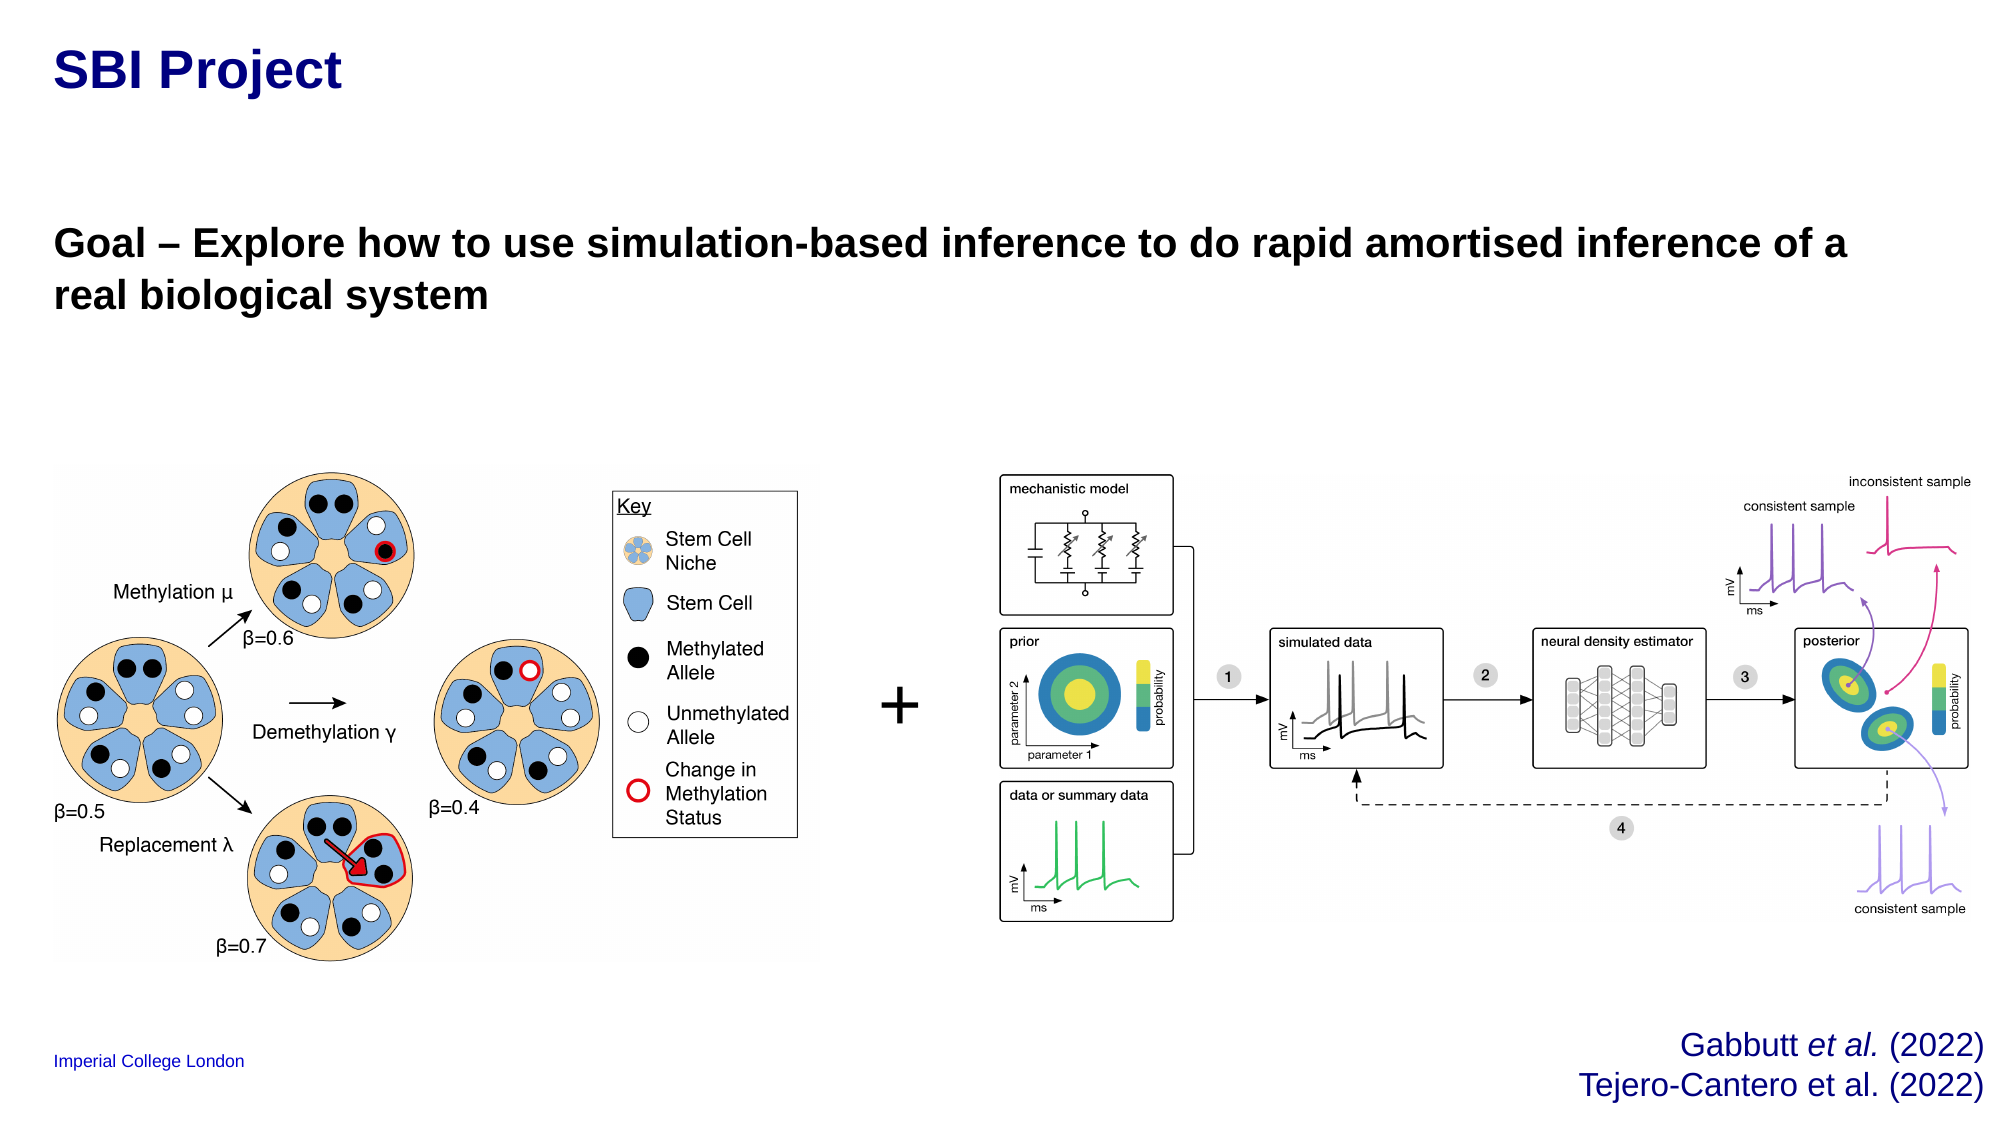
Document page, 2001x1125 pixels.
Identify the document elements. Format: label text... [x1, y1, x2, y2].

text_box Gabbutt et al. (2022) Tejero-Cantero et al. (2022) [1280, 1015, 2000, 1125]
text_box + [878, 650, 948, 751]
title SBI Project [53, 41, 1947, 104]
picture [999, 474, 1971, 923]
list Goal – Explore how to use simulation-based inference to do rapid amortised inference of a real biological system [53, 163, 1922, 475]
picture [53, 464, 820, 962]
